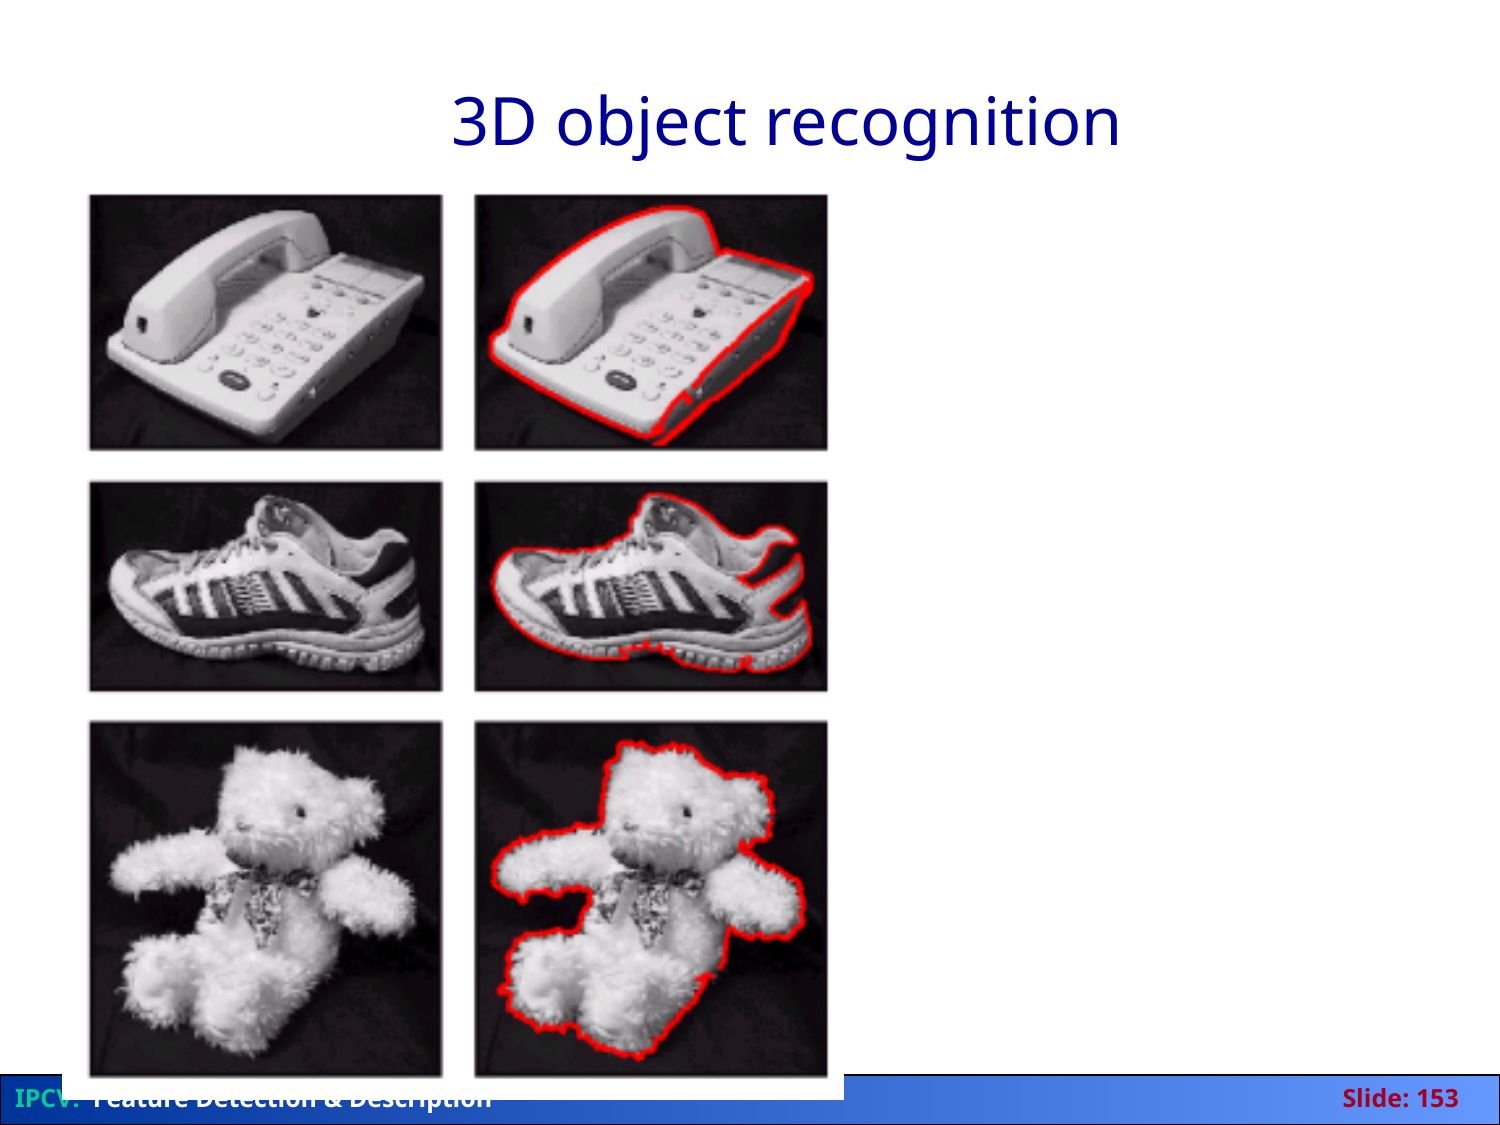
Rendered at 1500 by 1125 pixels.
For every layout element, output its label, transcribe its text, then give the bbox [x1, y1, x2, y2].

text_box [62, 172, 844, 1100]
footer IPCV: Feature Detection & Description Slide: 153 [0, 1074, 1500, 1125]
title 3D object recognition [112, 24, 1463, 213]
